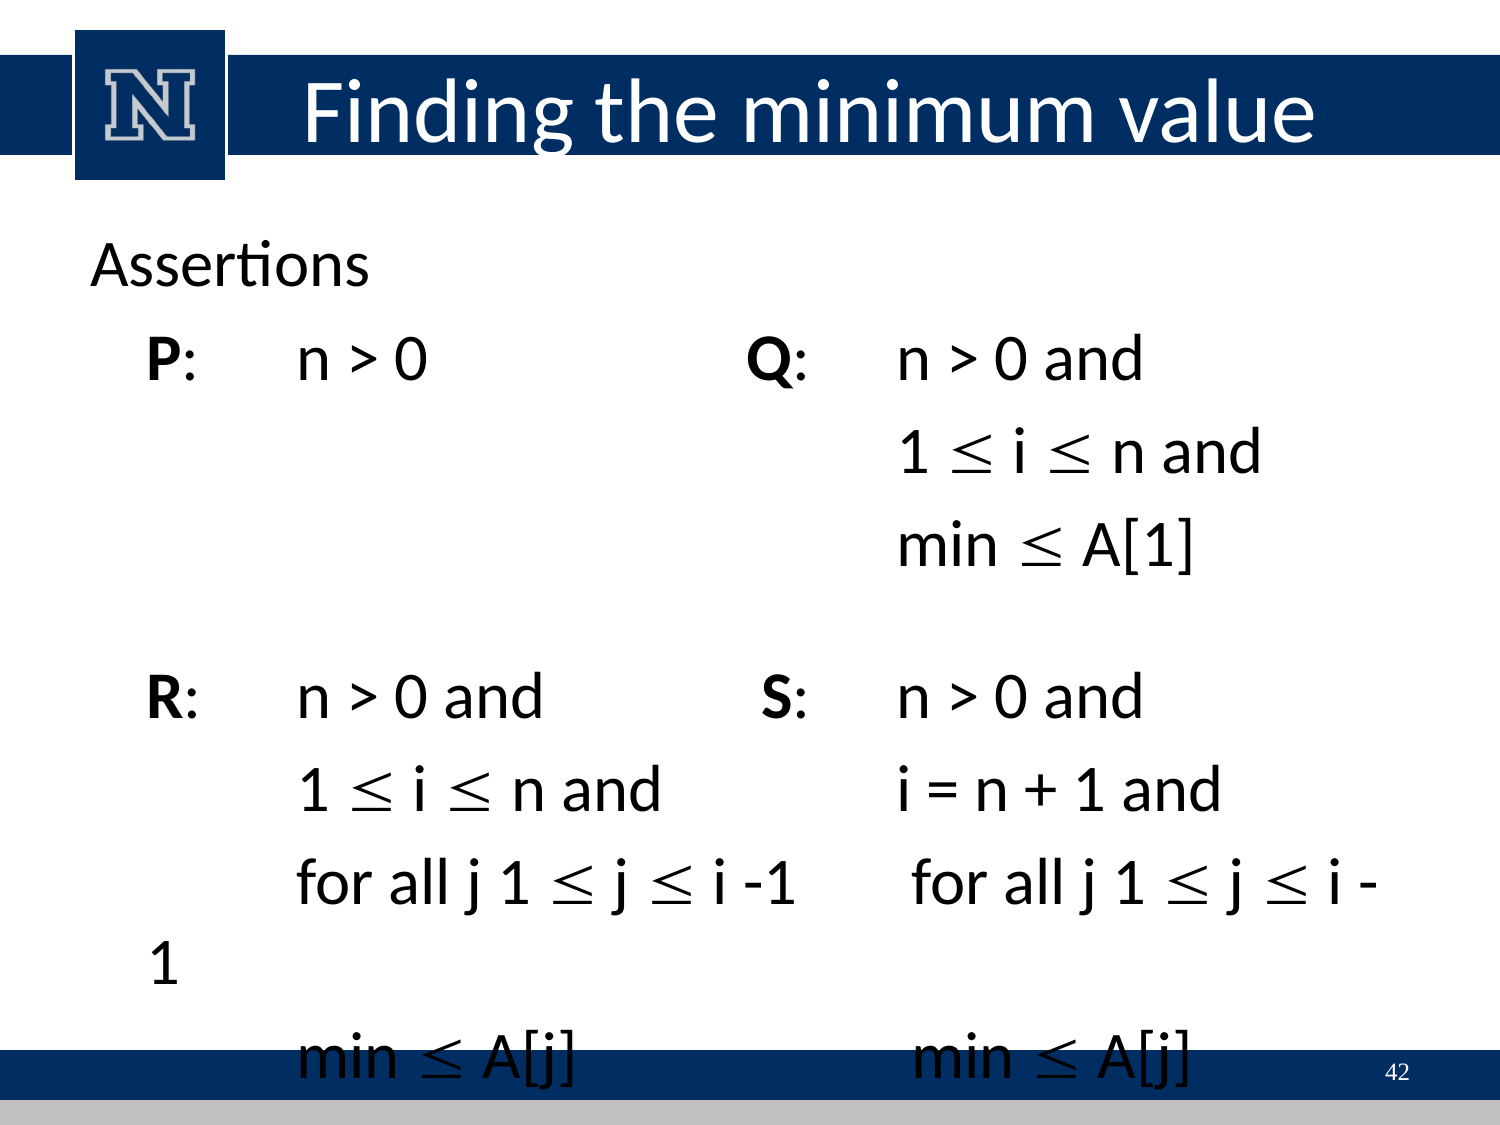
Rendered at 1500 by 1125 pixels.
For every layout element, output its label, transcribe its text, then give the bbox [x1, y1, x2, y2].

title Finding the minimum value [287, 12, 1475, 200]
list Assertions P: n > 0 Q: n > 0 and 1  i  n and min  A[1] R: n > 0 and S: n > 0 and 1  i  n and i = n + 1 and for all j 1  j  i -1 for all j 1  j  i -1 min  A[j] min  A[j] [75, 212, 1425, 1005]
slide_number 42 [1074, 1040, 1425, 1100]
picture [75, 30, 225, 180]
